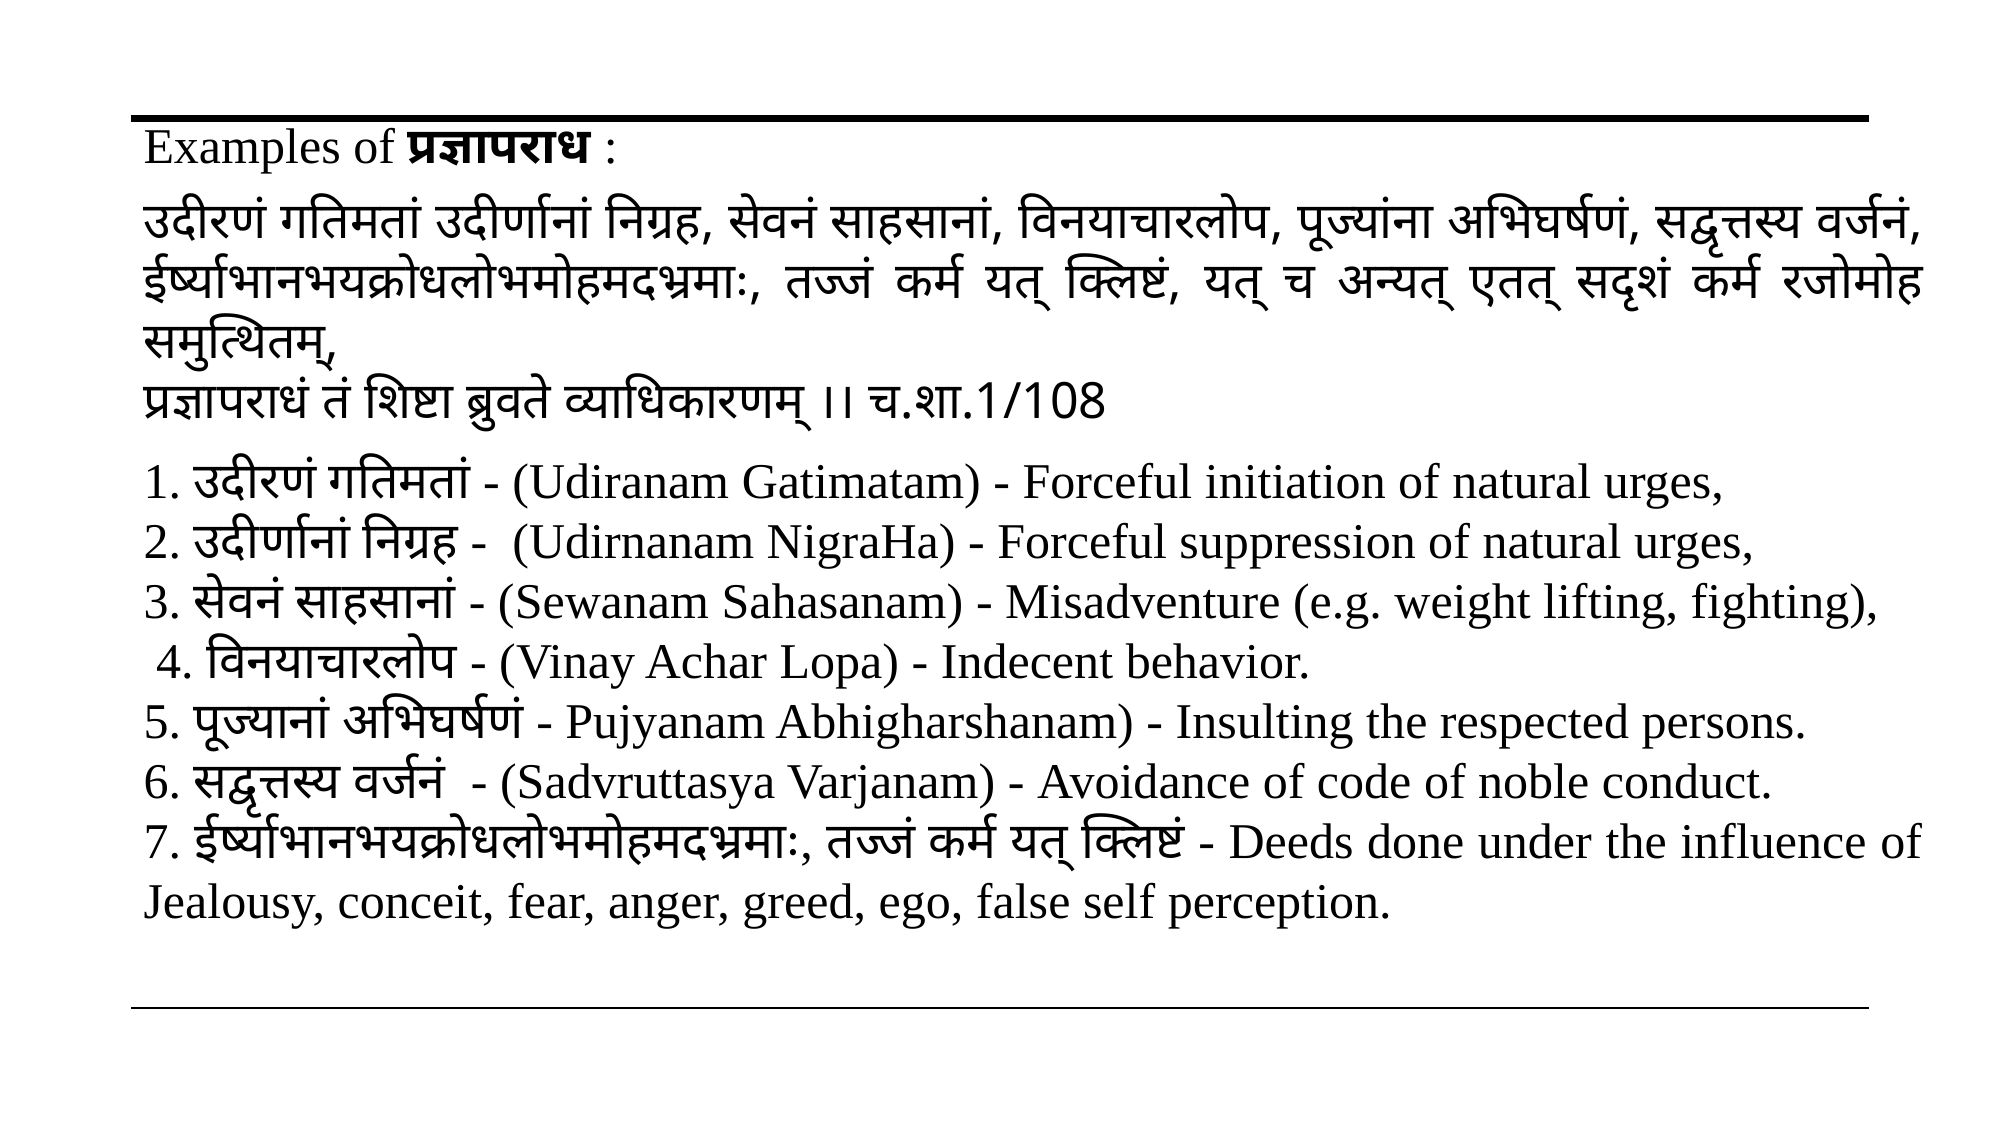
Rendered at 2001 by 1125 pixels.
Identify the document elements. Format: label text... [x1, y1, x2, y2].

text_box Examples of प्रज्ञापराध : उदीरणं गतिमतां उदीर्णानां निग्रह, सेवनं साहसानां, विनयाचारलोप, पूज्यांना अभिघर्षणं, सद्वृत्तस्य वर्जनं, ईर्ष्याभानभयक्रोधलोभमोहमदभ्रमाः, तज्जं कर्म यत् क्लिष्टं, यत् च अन्यत् एतत् सदृशं कर्म रजोमोह समुत्थितम्, प्रज्ञापराधं तं शिष्टा ब्रुवते व्याधिकारणम् ।। च.शा.1/108 1. उदीरणं गतिमतां - (Udiranam Gatimatam) - Forceful initiation of natural urges, 2. उदीर्णानां निग्रह - (Udirnanam NigraHa) - Forceful suppression of natural urges, 3. सेवनं साहसानां - (Sewanam Sahasanam) - Misadventure (e.g. weight lifting, fighting), 4. विनयाचारलोप - (Vinay Achar Lopa) - Indecent behavior. 5. पूज्यानां अभिघर्षणं - Pujyanam Abhigharshanam) - Insulting the respected persons. 6. सद्वृत्तस्य वर्जनं - (Sadvruttasya Varjanam) - Avoidance of code of noble conduct. 7. ईर्ष्याभानभयक्रोधलोभमोहमदभ्रमाः, तज्जं कर्म यत् क्लिष्टं - Deeds done under the influence of Jealousy, conceit, fear, anger, greed, ego, false self perception. [128, 106, 1938, 937]
